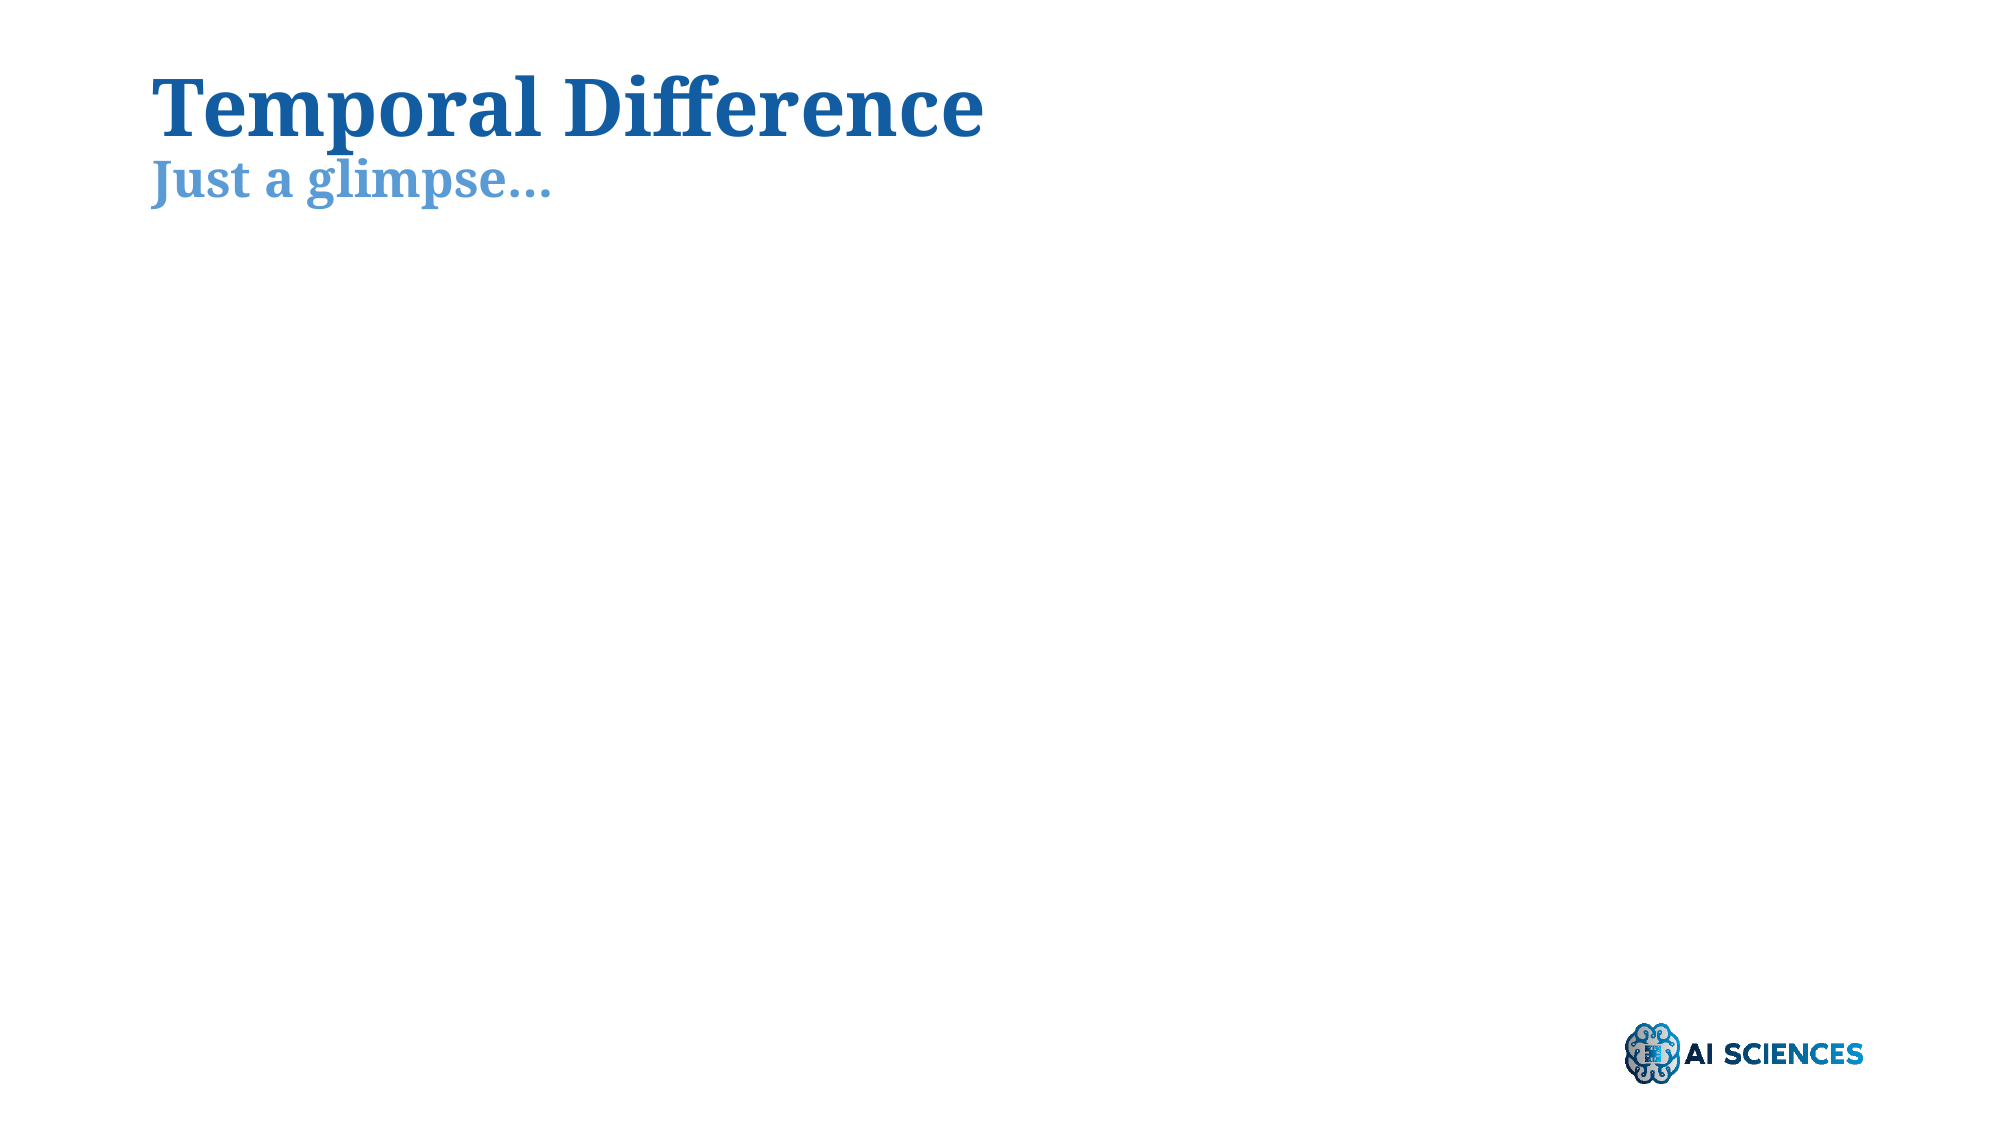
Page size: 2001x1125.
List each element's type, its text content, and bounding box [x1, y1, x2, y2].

picture [1625, 1023, 1863, 1084]
picture [1854, 1048, 1863, 1053]
title Temporal Difference Just a glimpse… [137, 59, 1863, 278]
picture [1657, 1027, 1667, 1038]
picture [1669, 1060, 1676, 1070]
